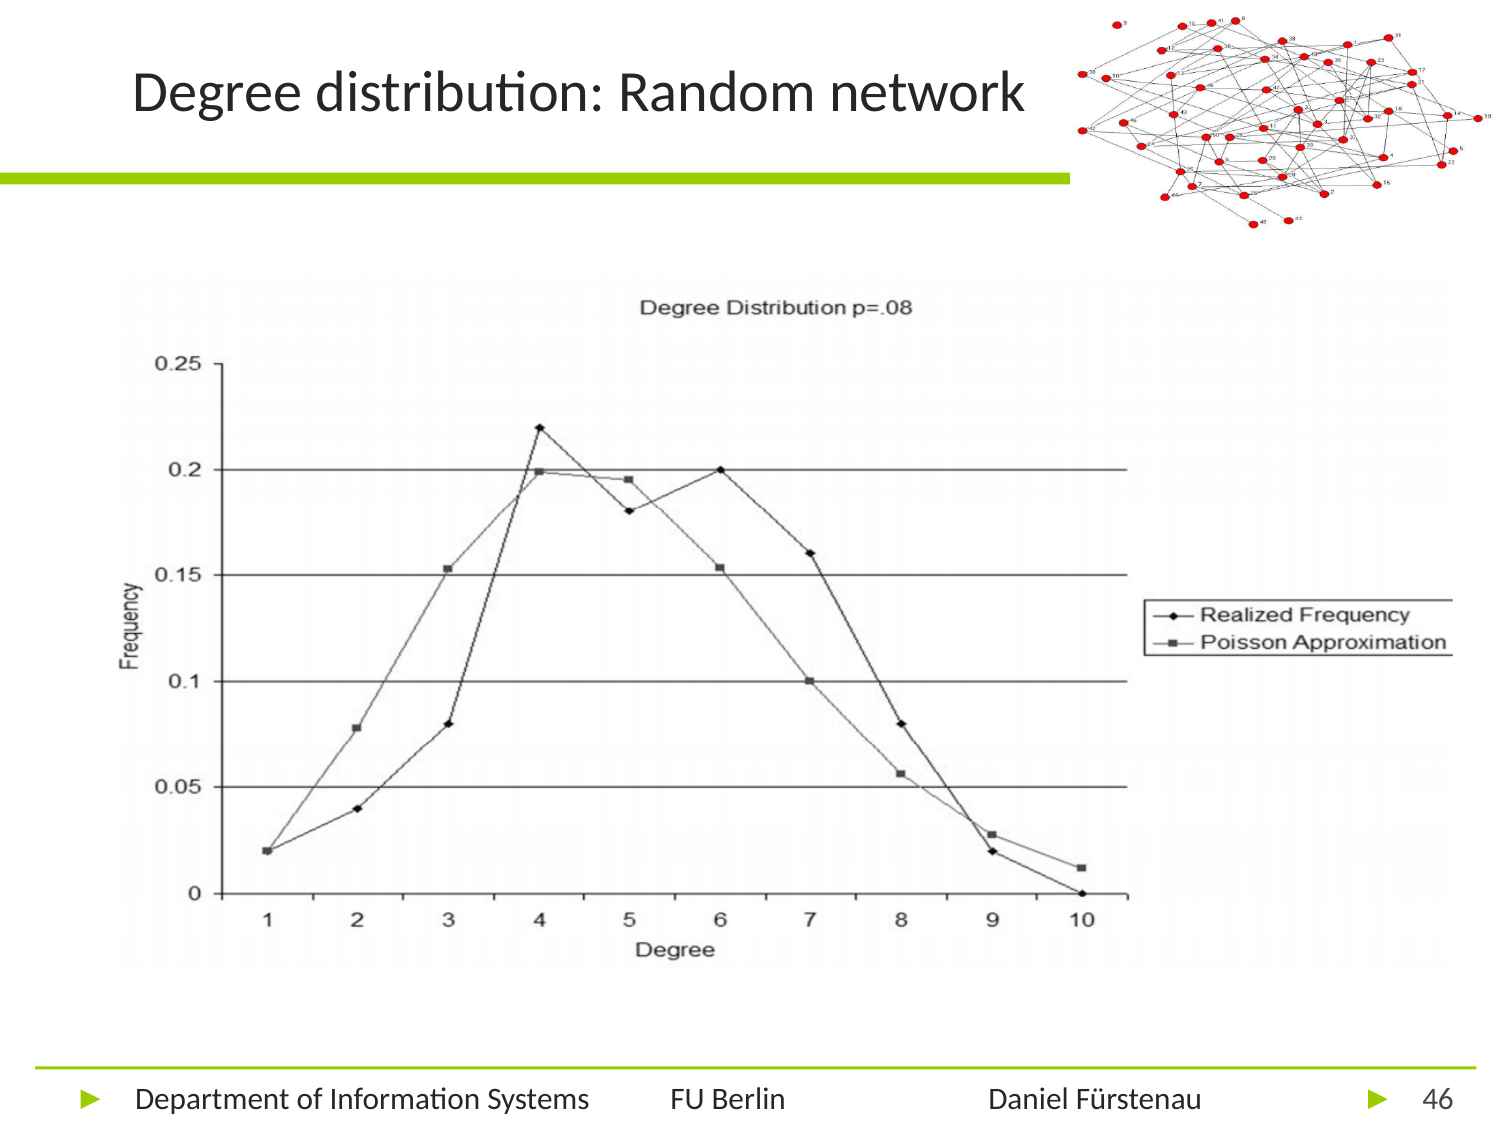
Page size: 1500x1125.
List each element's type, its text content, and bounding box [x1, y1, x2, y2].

slide_number 46 [1394, 1071, 1454, 1123]
title Degree distribution: Random network [118, 0, 1416, 178]
picture [117, 253, 1461, 970]
picture [1070, 9, 1500, 240]
